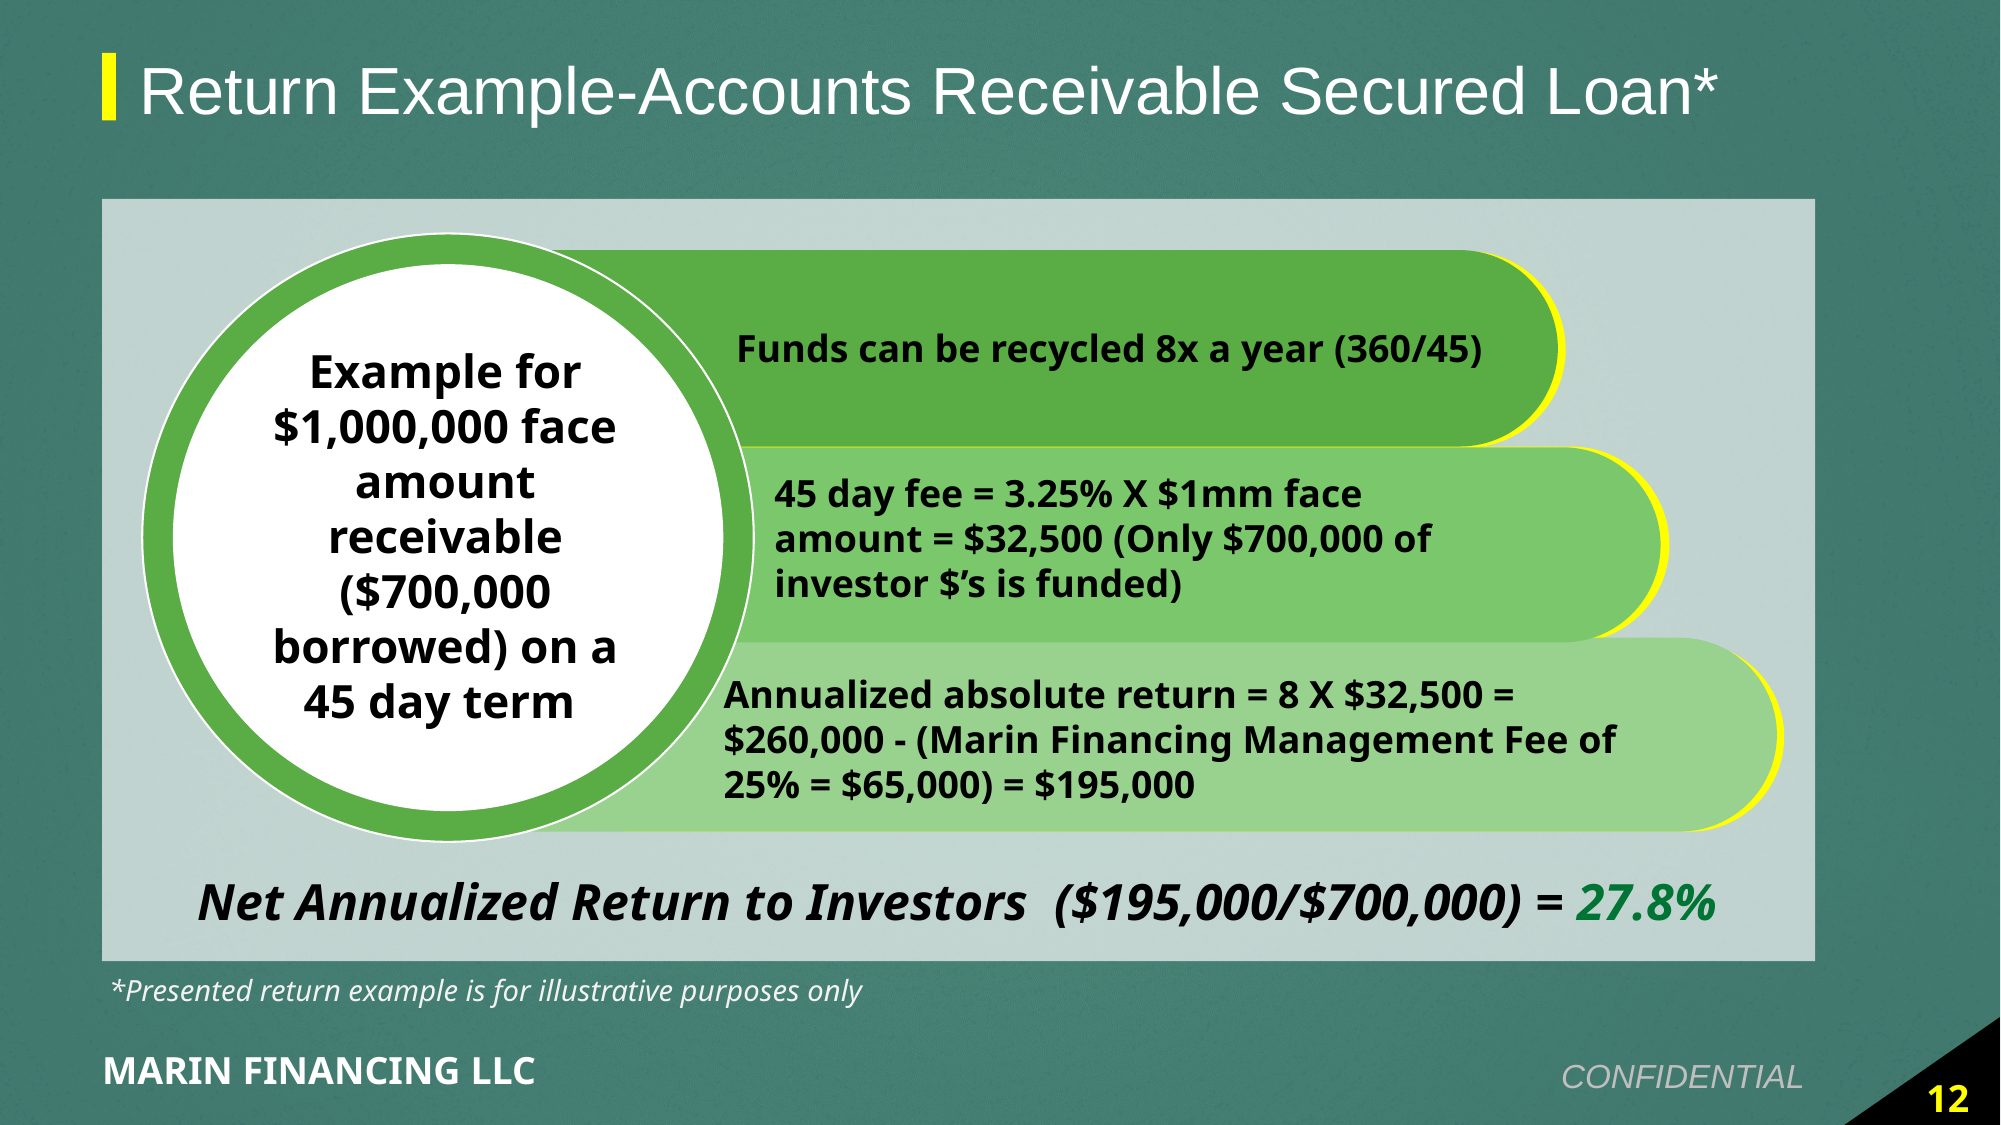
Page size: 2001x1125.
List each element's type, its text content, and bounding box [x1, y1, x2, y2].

text_box MARIN FINANCING LLC [87, 1039, 552, 1099]
text_box [1781, 707, 1786, 767]
text_box [101, 197, 1817, 963]
text_box Return Example-Accounts Receivable Secured Loan* [124, 40, 1737, 135]
text_box *Presented return example is for illustrative purposes only [94, 964, 1442, 1015]
text_box CONFIDENTIAL [1545, 1048, 1951, 1101]
text_box Net Annualized Return to Investors ($195,000/$700,000) = 27.8% [99, 863, 1816, 939]
text_box [101, 51, 117, 122]
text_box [759, 249, 1778, 832]
text_box 12 [1843, 1015, 2000, 1125]
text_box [141, 233, 754, 843]
